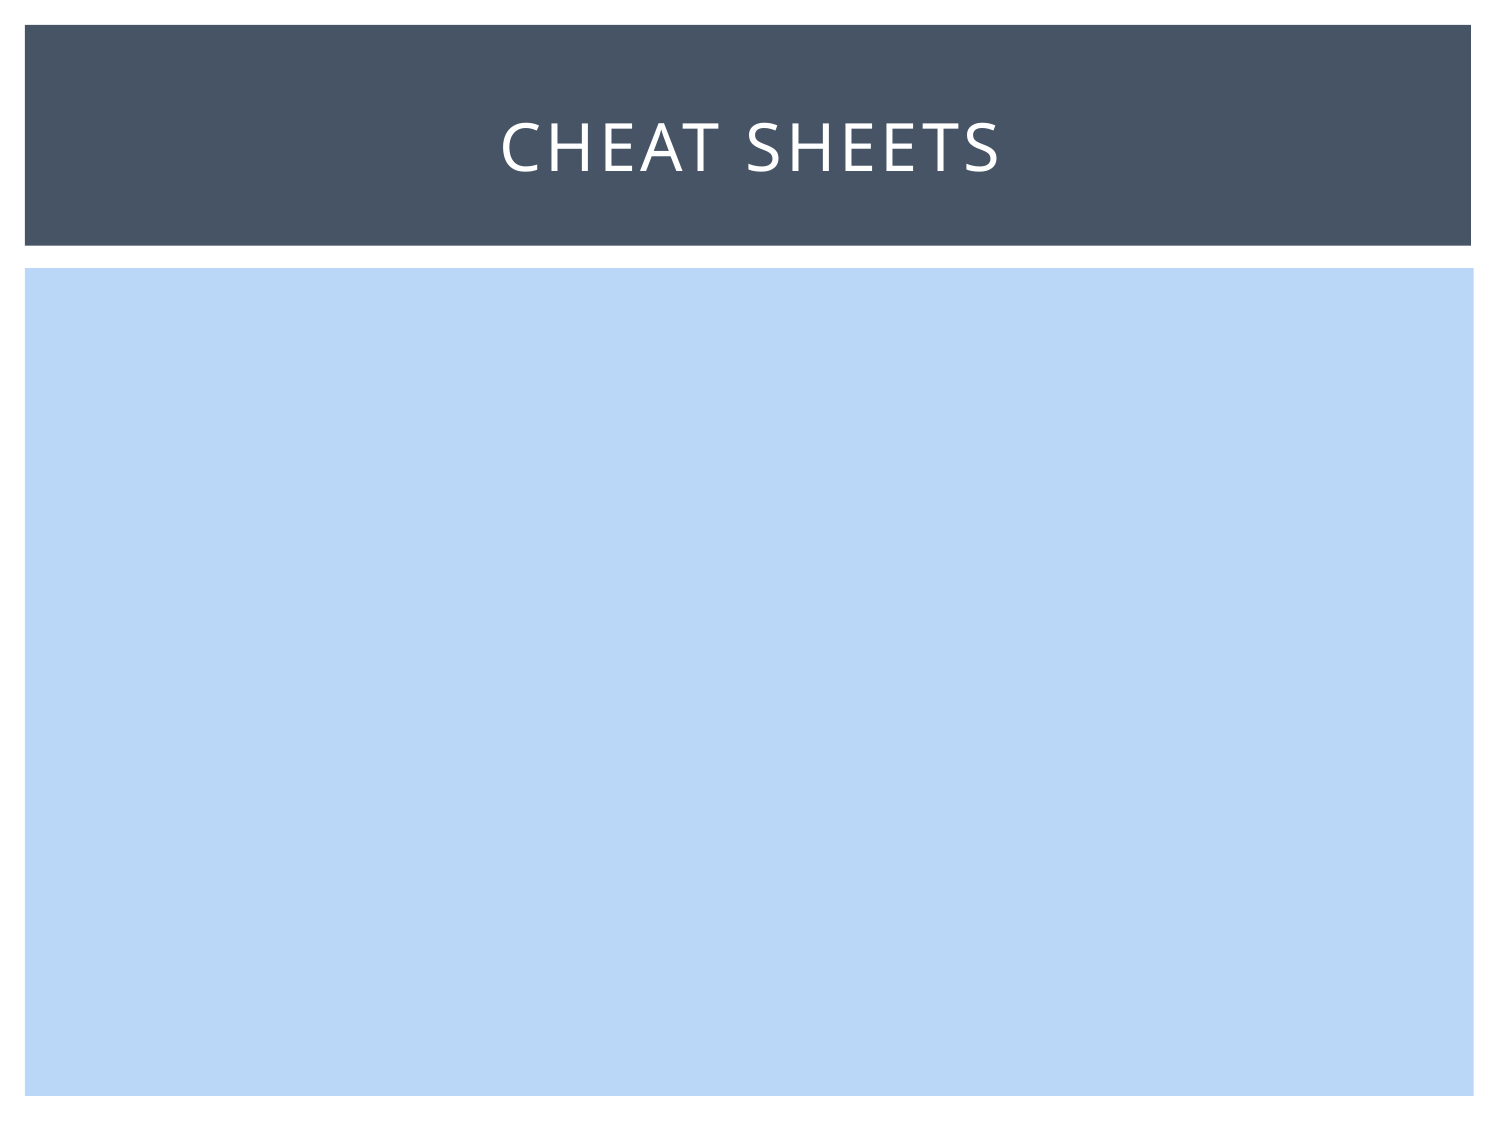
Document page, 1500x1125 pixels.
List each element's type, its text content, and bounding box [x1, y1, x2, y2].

title CHEaT SHEETS [62, 58, 1438, 232]
